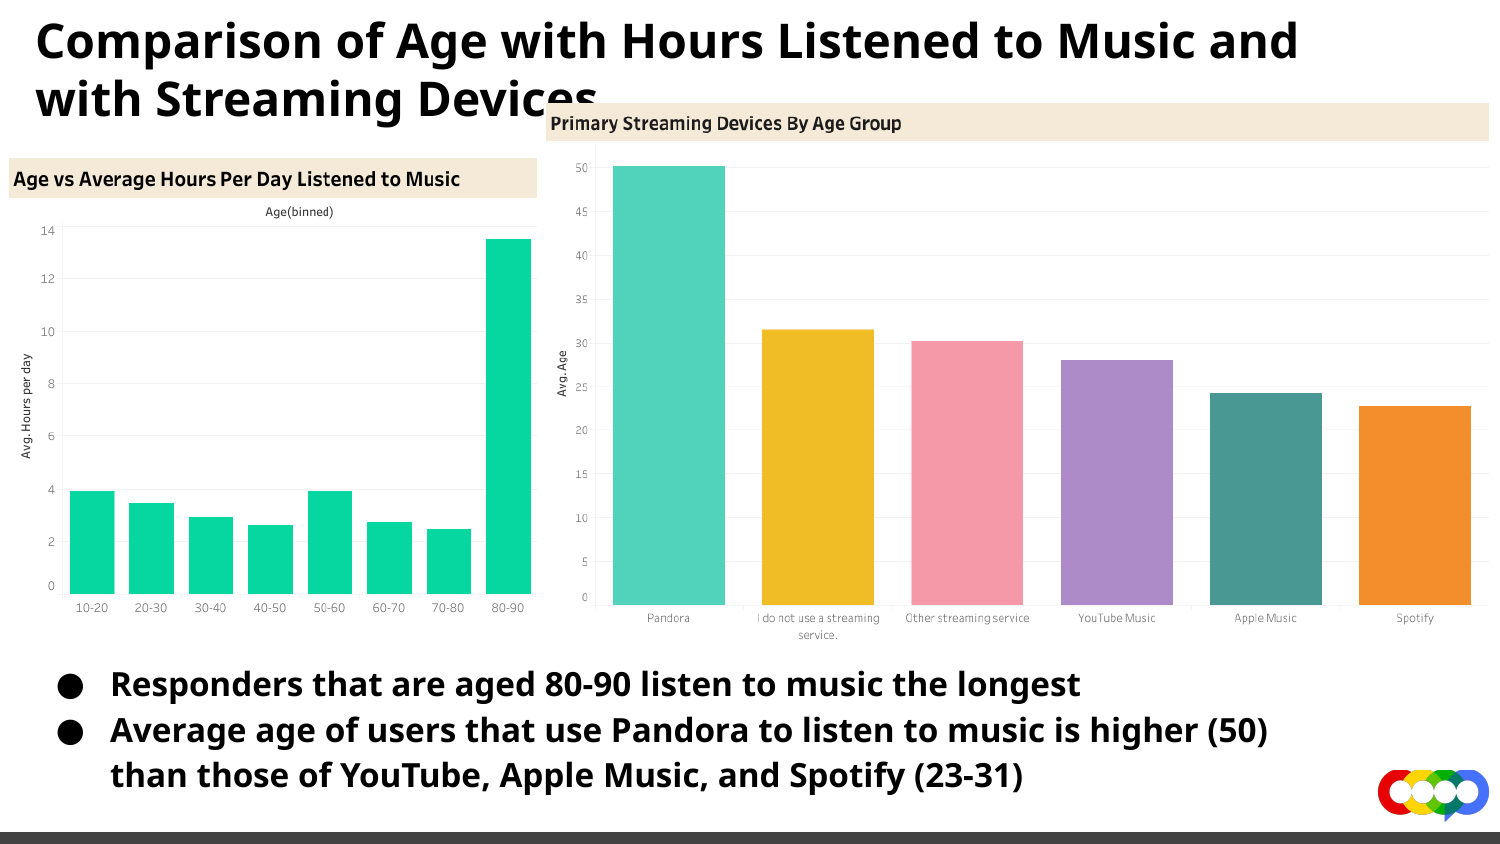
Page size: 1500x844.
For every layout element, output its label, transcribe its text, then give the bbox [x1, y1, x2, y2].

picture [545, 103, 1489, 643]
picture [9, 158, 537, 615]
picture [1378, 770, 1489, 822]
title Comparison of Age with Hours Listened to Music and with Streaming Devices [19, 0, 1370, 141]
list Responders that are aged 80-90 listen to music the longest Average age of users that use Pandora to listen to music is higher (50) than those of YouTube, Apple Music, and Spotify (23-31) [19, 641, 1356, 844]
